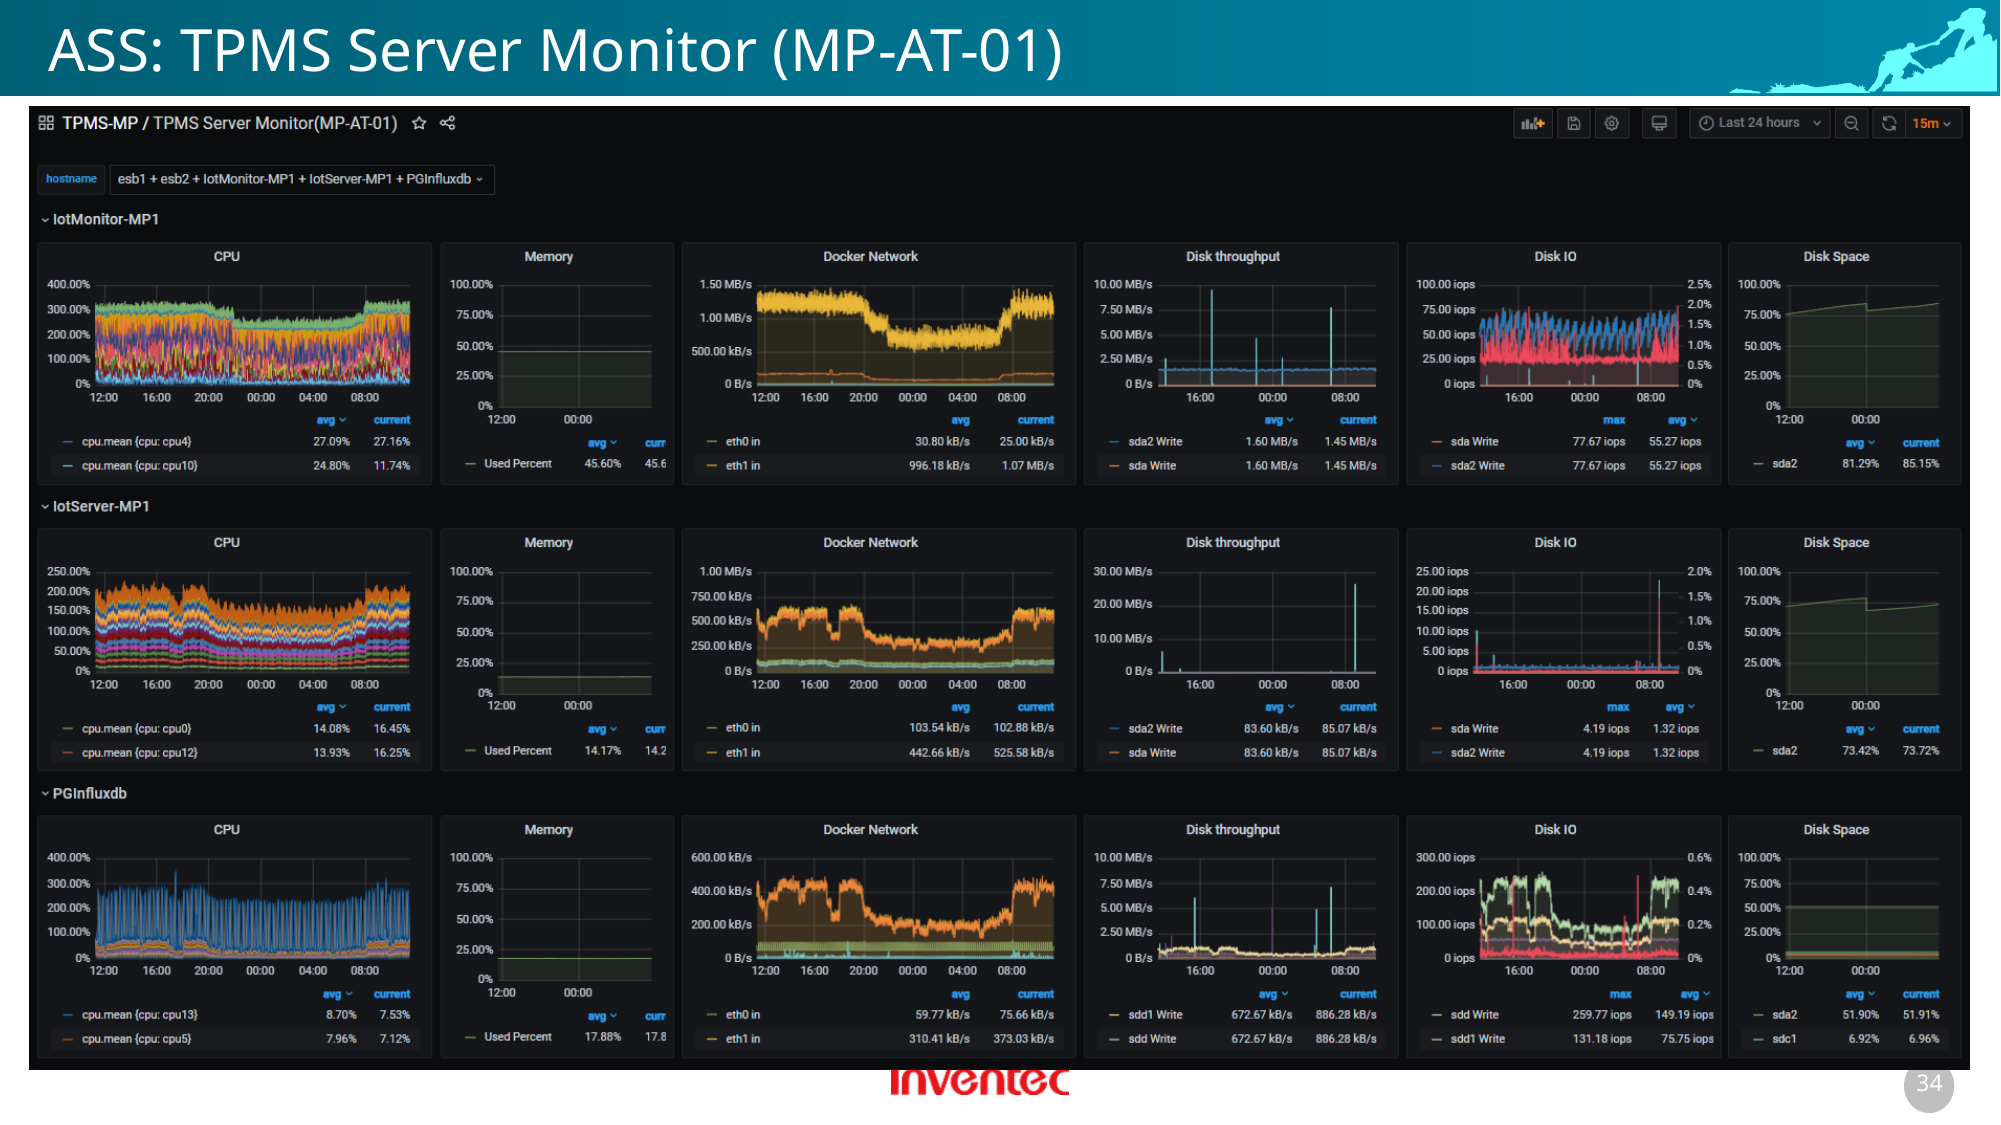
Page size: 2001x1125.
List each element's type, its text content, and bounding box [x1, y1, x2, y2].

picture [29, 106, 1970, 1095]
title ASS: TPMS Server Monitor (MP-AT-01) [33, 13, 1154, 93]
